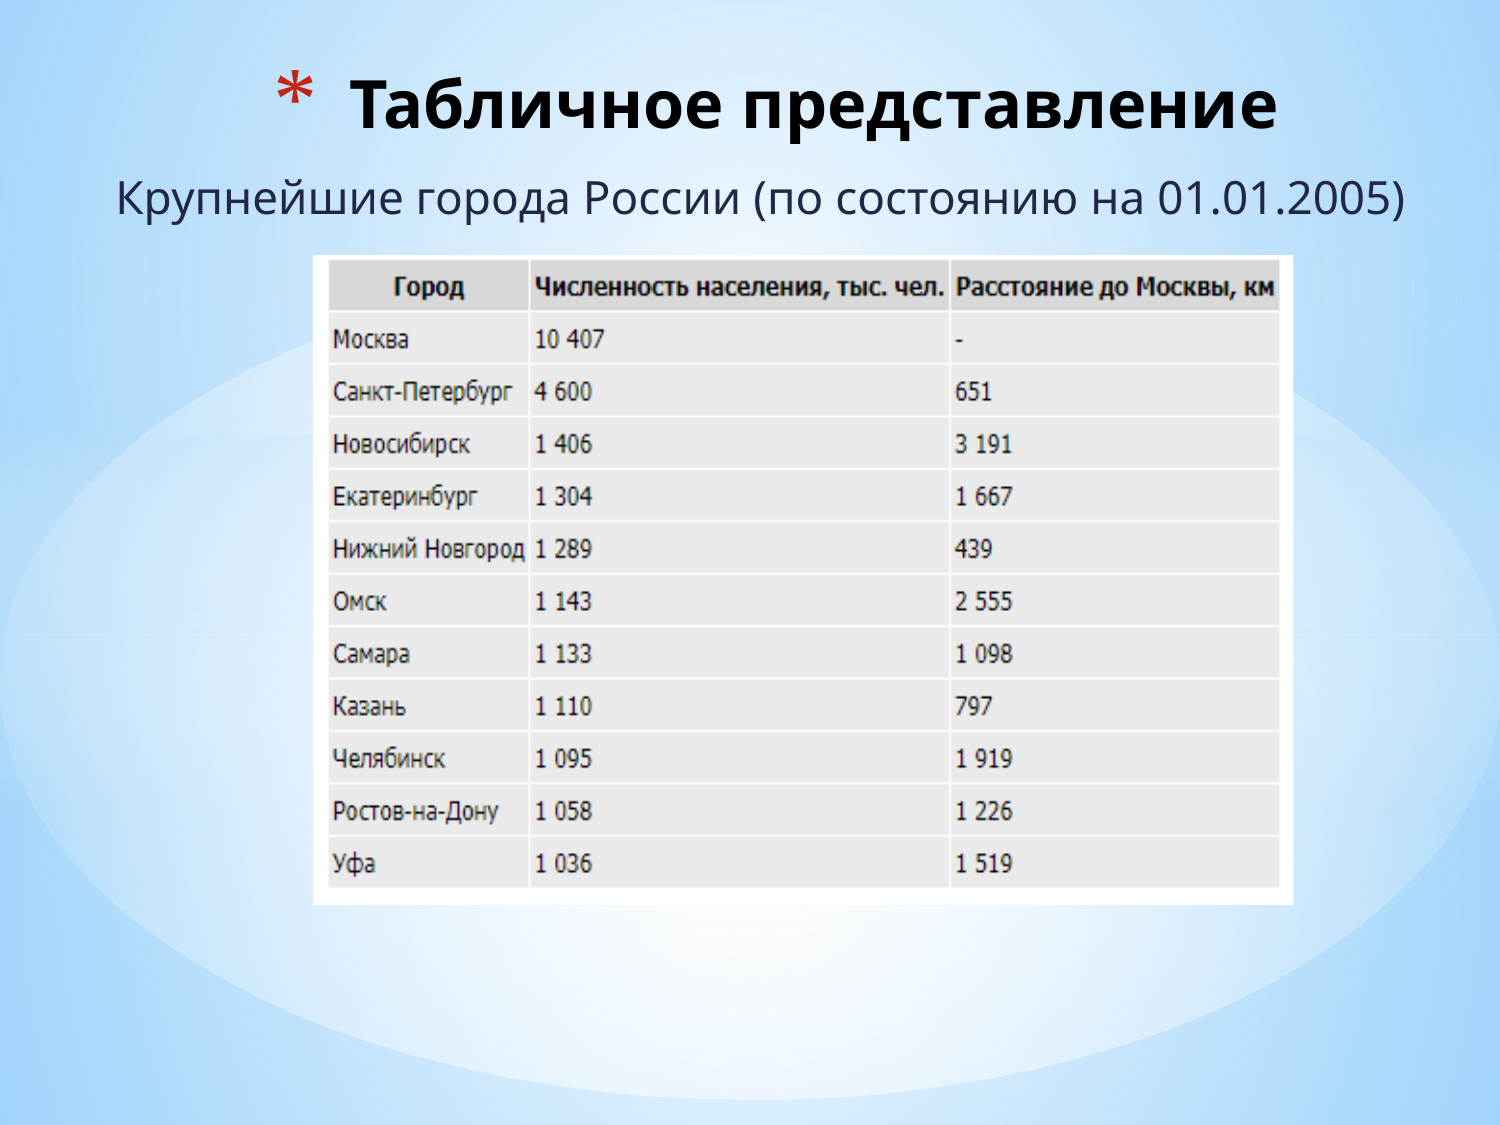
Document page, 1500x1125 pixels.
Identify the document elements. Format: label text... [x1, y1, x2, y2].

title Табличное представление [88, 54, 1436, 161]
subtitle Крупнейшие города России (по состоянию на 01.01.2005) [100, 161, 1424, 1024]
picture [312, 255, 1294, 906]
